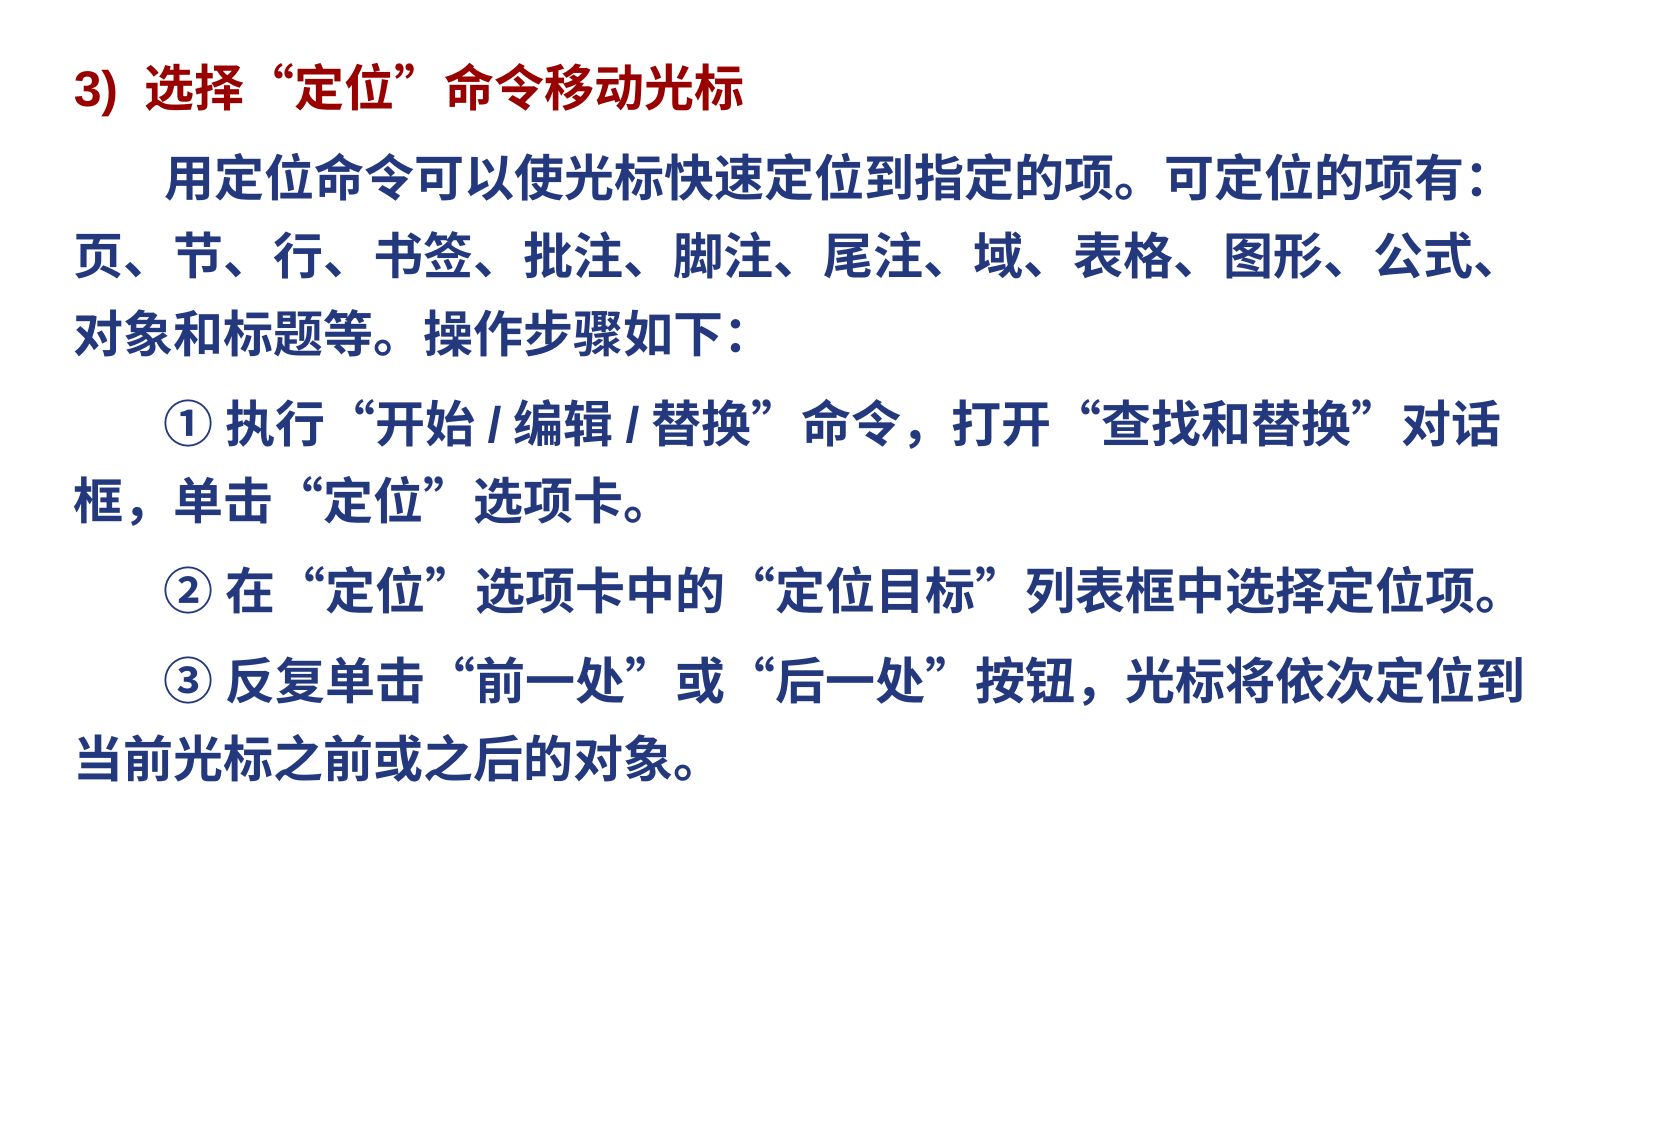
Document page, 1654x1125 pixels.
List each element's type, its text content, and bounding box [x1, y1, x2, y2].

text_box 3) 选择“定位”命令移动光标 用定位命令可以使光标快速定位到指定的项。可定位的项有：页、节、行、书签、批注、脚注、尾注、域、表格、图形、公式、对象和标题等。操作步骤如下： ①执行“开始/编辑/替换”命令，打开“查找和替换”对话框，单击“定位”选项卡。 ②在“定位”选项卡中的“定位目标”列表框中选择定位项。 ③反复单击“前一处”或“后一处”按钮，光标将依次定位到当前光标之前或之后的对象。 [58, 30, 1571, 796]
